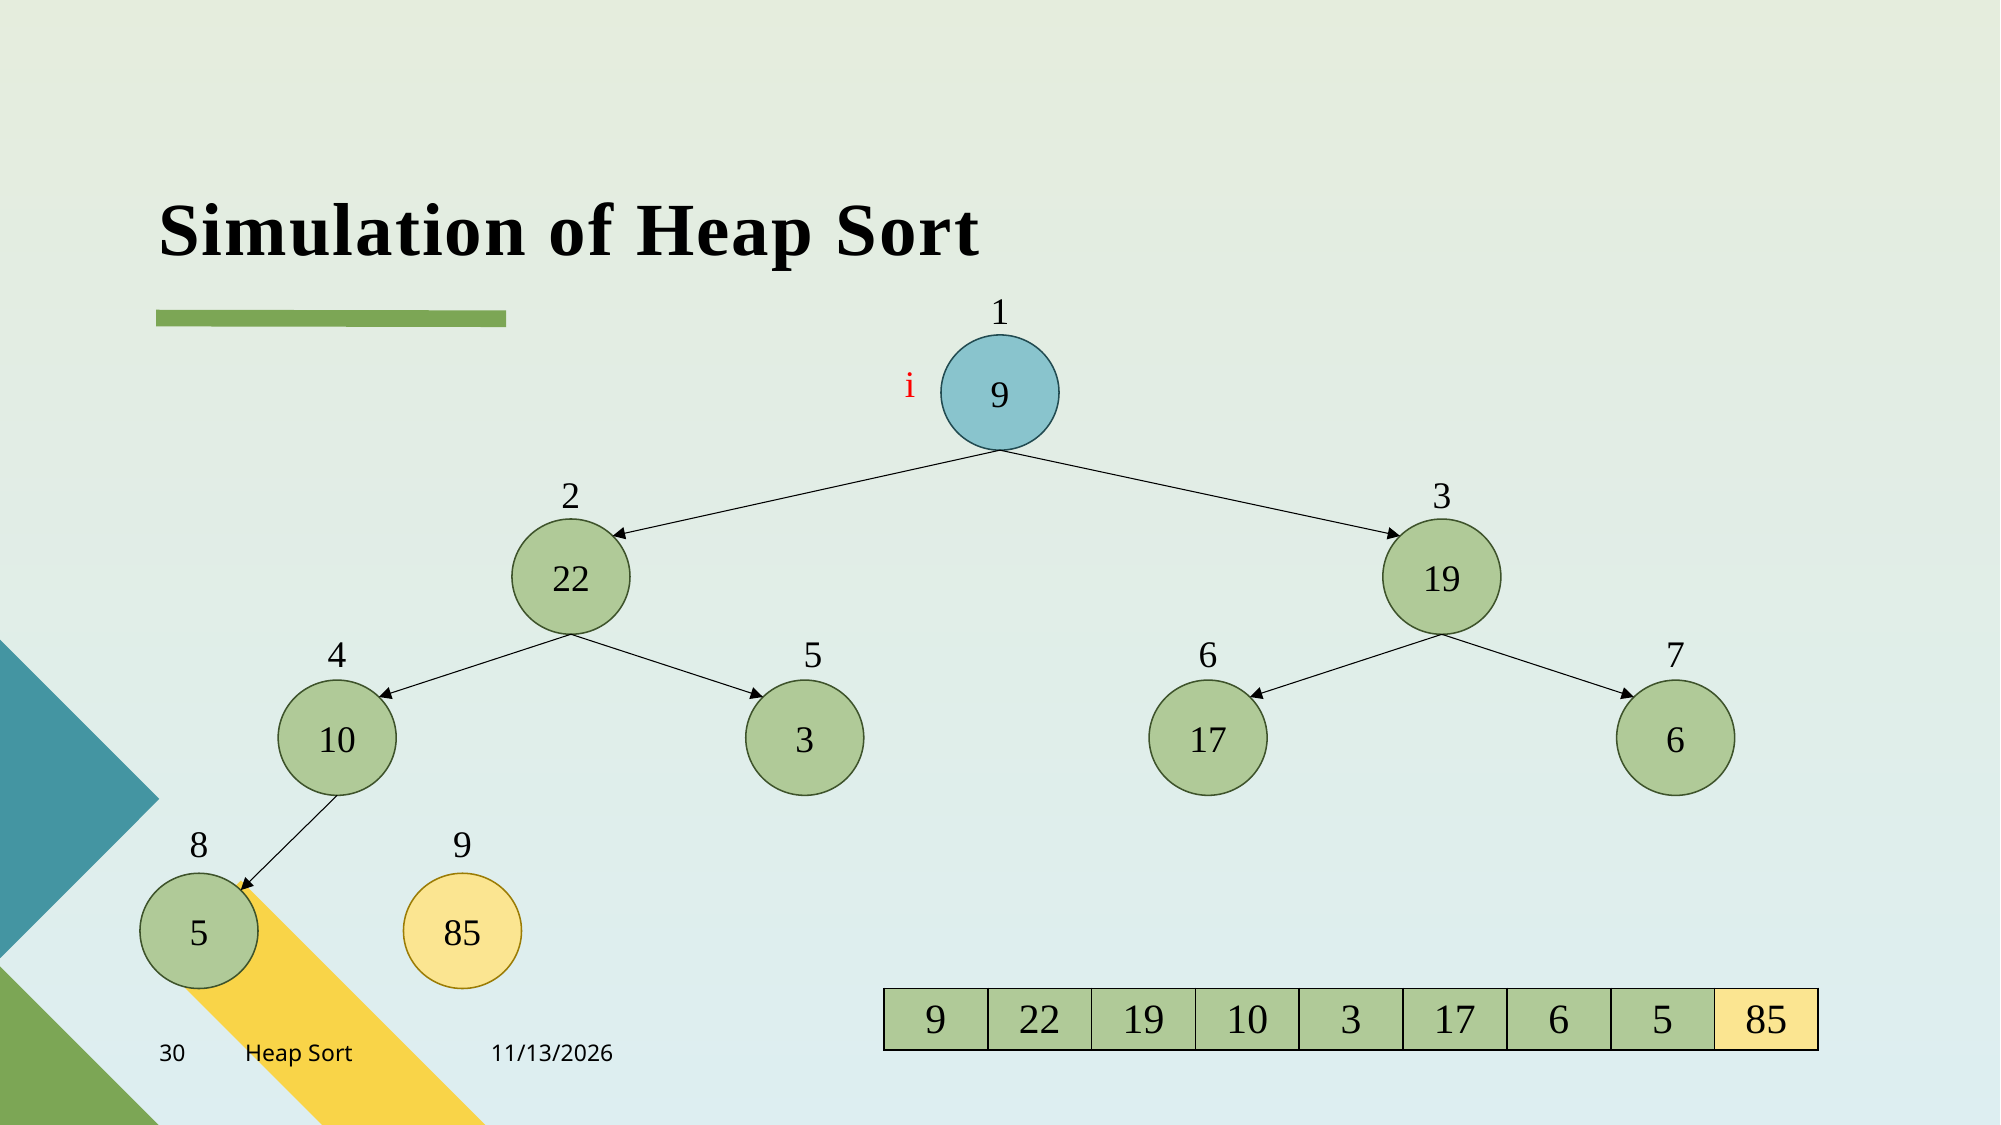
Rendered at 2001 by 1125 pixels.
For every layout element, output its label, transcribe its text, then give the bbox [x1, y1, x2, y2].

text_box 17 [1149, 681, 1268, 796]
text_box 10 [278, 681, 397, 796]
table_header 6 [1508, 989, 1610, 1049]
footer Heap Sort [246, 1038, 491, 1080]
text_box 3 [1403, 465, 1481, 521]
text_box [999, 450, 1401, 536]
table_header 85 [1715, 989, 1817, 1049]
text_box i [889, 352, 953, 413]
table_header 9 [885, 989, 987, 1049]
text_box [240, 795, 338, 891]
text_box 6 [1616, 681, 1735, 796]
text_box 5 [139, 873, 259, 989]
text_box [570, 634, 763, 698]
text_box 6 [1169, 625, 1247, 681]
text_box 9 [944, 337, 1060, 450]
title Simulation of Heap Sort [158, 195, 1634, 272]
text_box 2 [532, 465, 610, 521]
text_box 85 [403, 873, 522, 989]
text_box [612, 450, 999, 536]
text_box 1 [961, 281, 1039, 337]
text_box 4 [298, 625, 376, 681]
table_header 3 [1300, 989, 1402, 1049]
table_header 10 [1196, 989, 1298, 1049]
text_box 3 [745, 681, 864, 796]
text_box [1441, 634, 1634, 698]
table_header 19 [1092, 989, 1195, 1049]
text_box 5 [774, 625, 852, 681]
text_box 9 [423, 815, 502, 871]
slide_number 30 [159, 1038, 246, 1080]
text_box 7 [1636, 625, 1715, 681]
table_header 5 [1612, 989, 1714, 1049]
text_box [1249, 634, 1441, 698]
table_header 22 [989, 989, 1091, 1049]
text_box 22 [511, 521, 631, 634]
text_box 8 [160, 815, 238, 871]
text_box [378, 634, 570, 698]
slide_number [491, 1038, 707, 1080]
table_header 17 [1404, 989, 1506, 1049]
text_box 19 [1382, 521, 1501, 634]
